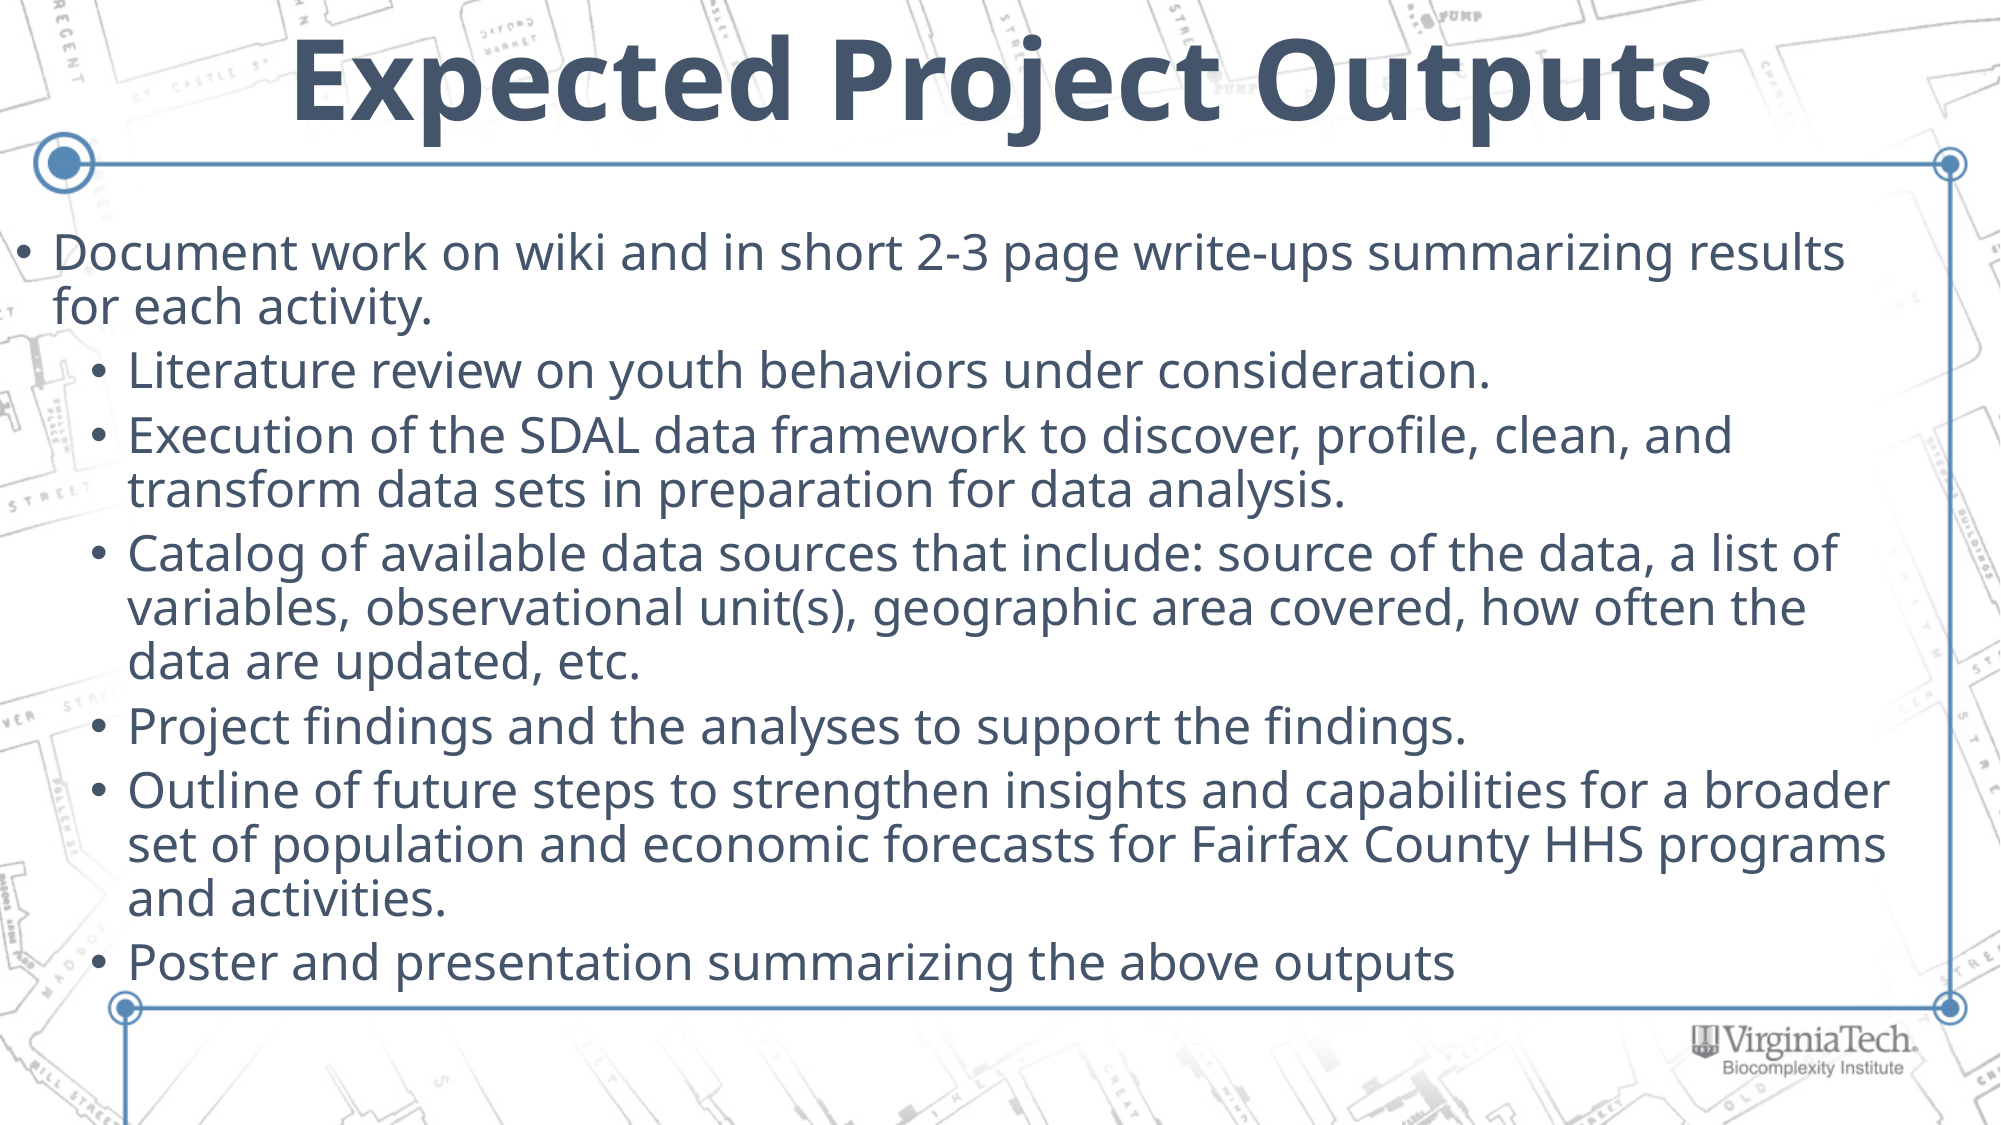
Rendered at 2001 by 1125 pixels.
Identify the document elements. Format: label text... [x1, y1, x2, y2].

list Document work on wiki and in short 2-3 page write-ups summarizing results for each activity. Literature review on youth behaviors under consideration. Execution of the SDAL data framework to discover, profile, clean, and transform data sets in preparation for data analysis. Catalog of available data sources that include: source of the data, a list of variables, observational unit(s), geographic area covered, how often the data are updated, etc. Project findings and the analyses to support the findings. Outline of future steps to strengthen insights and capabilities for a broader set of population and economic forecasts for Fairfax County HHS programs and activities. Poster and presentation summarizing the above outputs [0, 220, 1926, 1006]
picture [0, 0, 2001, 1125]
title Expected Project Outputs [72, 0, 1931, 168]
